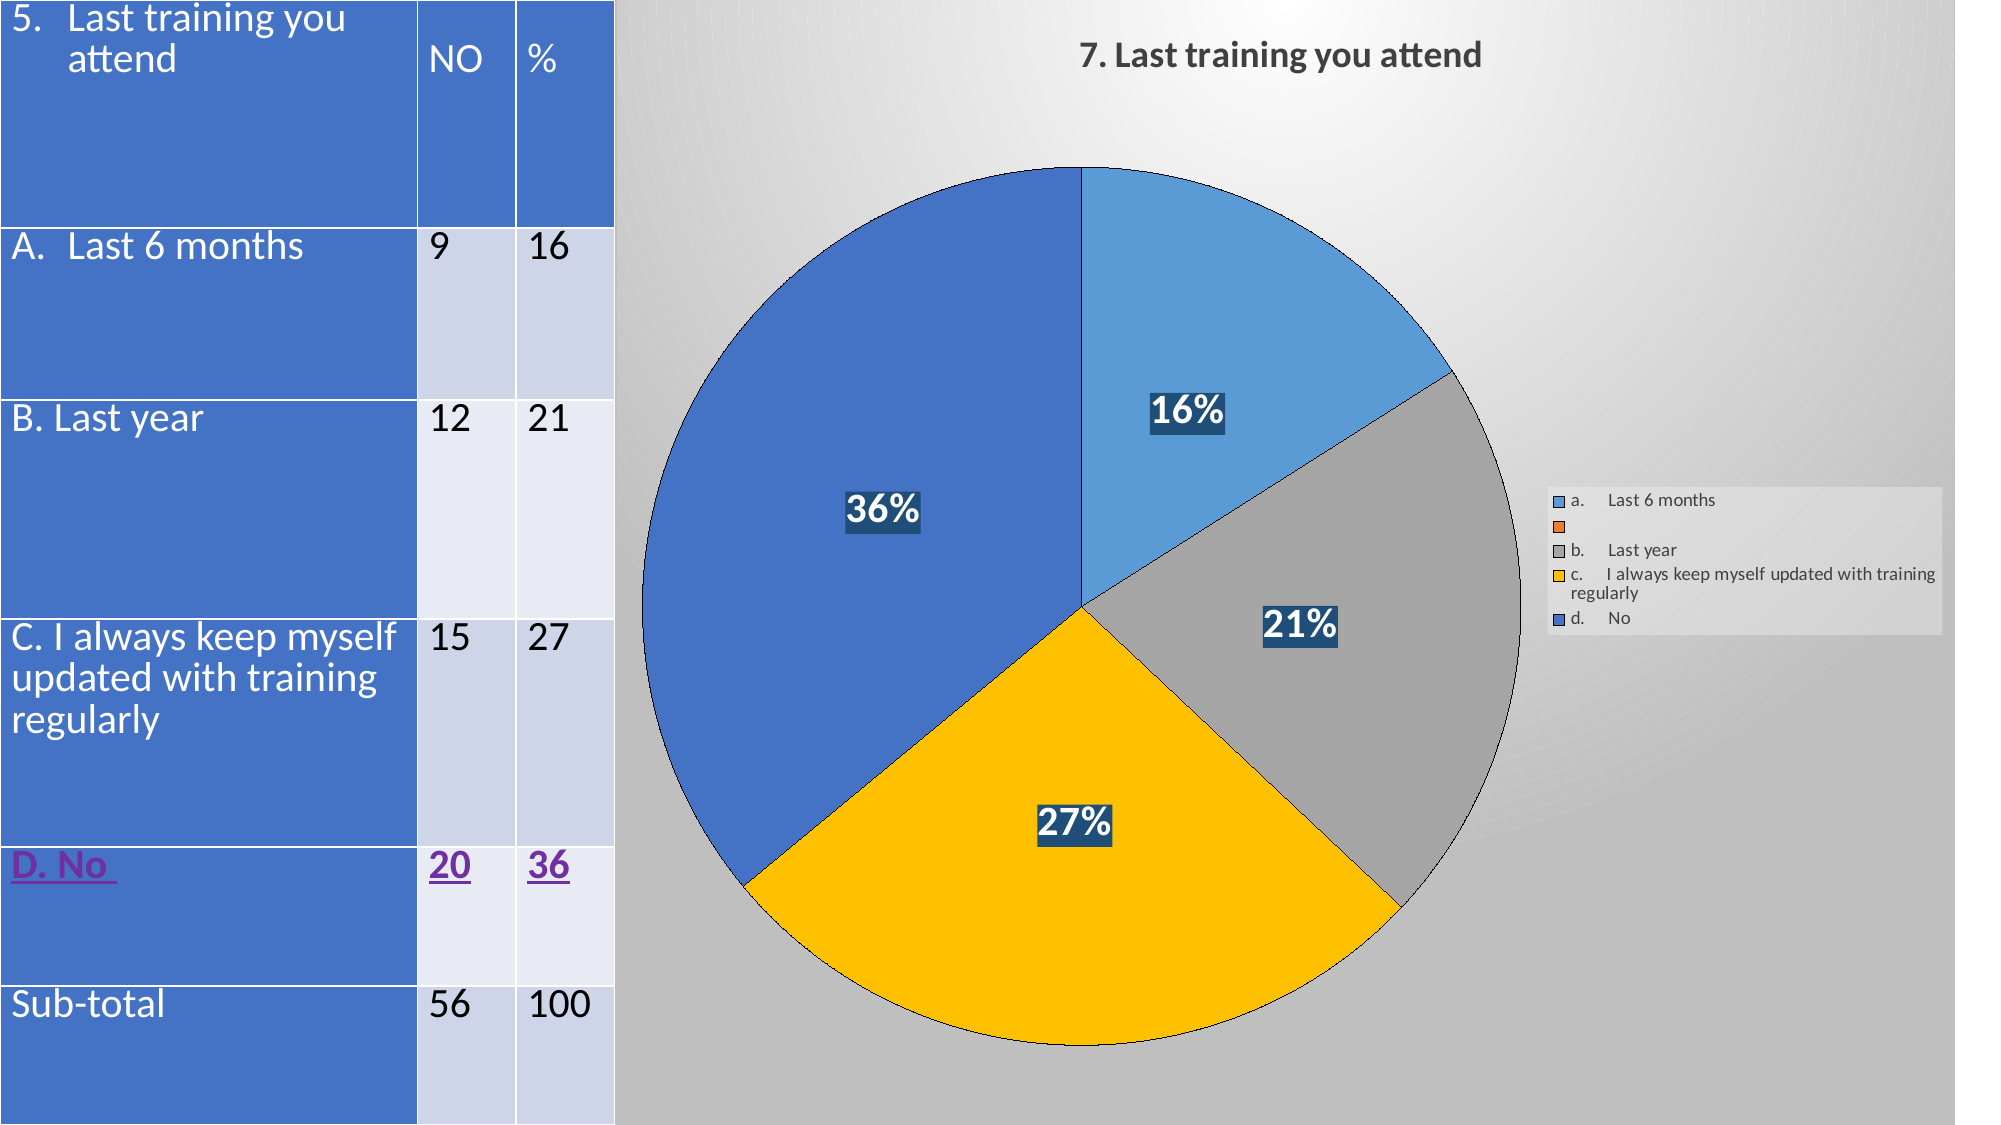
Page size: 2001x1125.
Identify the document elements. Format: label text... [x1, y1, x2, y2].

table_cell Sub-total [1, 987, 417, 1124]
table_cell 12 [418, 401, 515, 618]
table_cell Last 6 months [1, 229, 417, 399]
chart [614, 0, 1956, 1125]
table_cell 27 [517, 620, 614, 846]
table_cell 15 [418, 620, 515, 846]
table_header % [517, 1, 614, 227]
table_cell B. Last year [1, 401, 417, 618]
table_cell 16 [517, 229, 614, 399]
table_cell 21 [517, 401, 614, 618]
table_cell D. No [1, 848, 417, 985]
table_cell 20 [418, 848, 515, 985]
table_cell 56 [418, 987, 515, 1124]
table_header Last training you attend [1, 1, 417, 227]
table_cell 36 [517, 848, 614, 985]
table_header NO [418, 1, 515, 227]
table_cell 100 [517, 987, 614, 1124]
table_cell 9 [418, 229, 515, 399]
table_cell C. I always keep myself updated with training regularly [1, 620, 417, 846]
